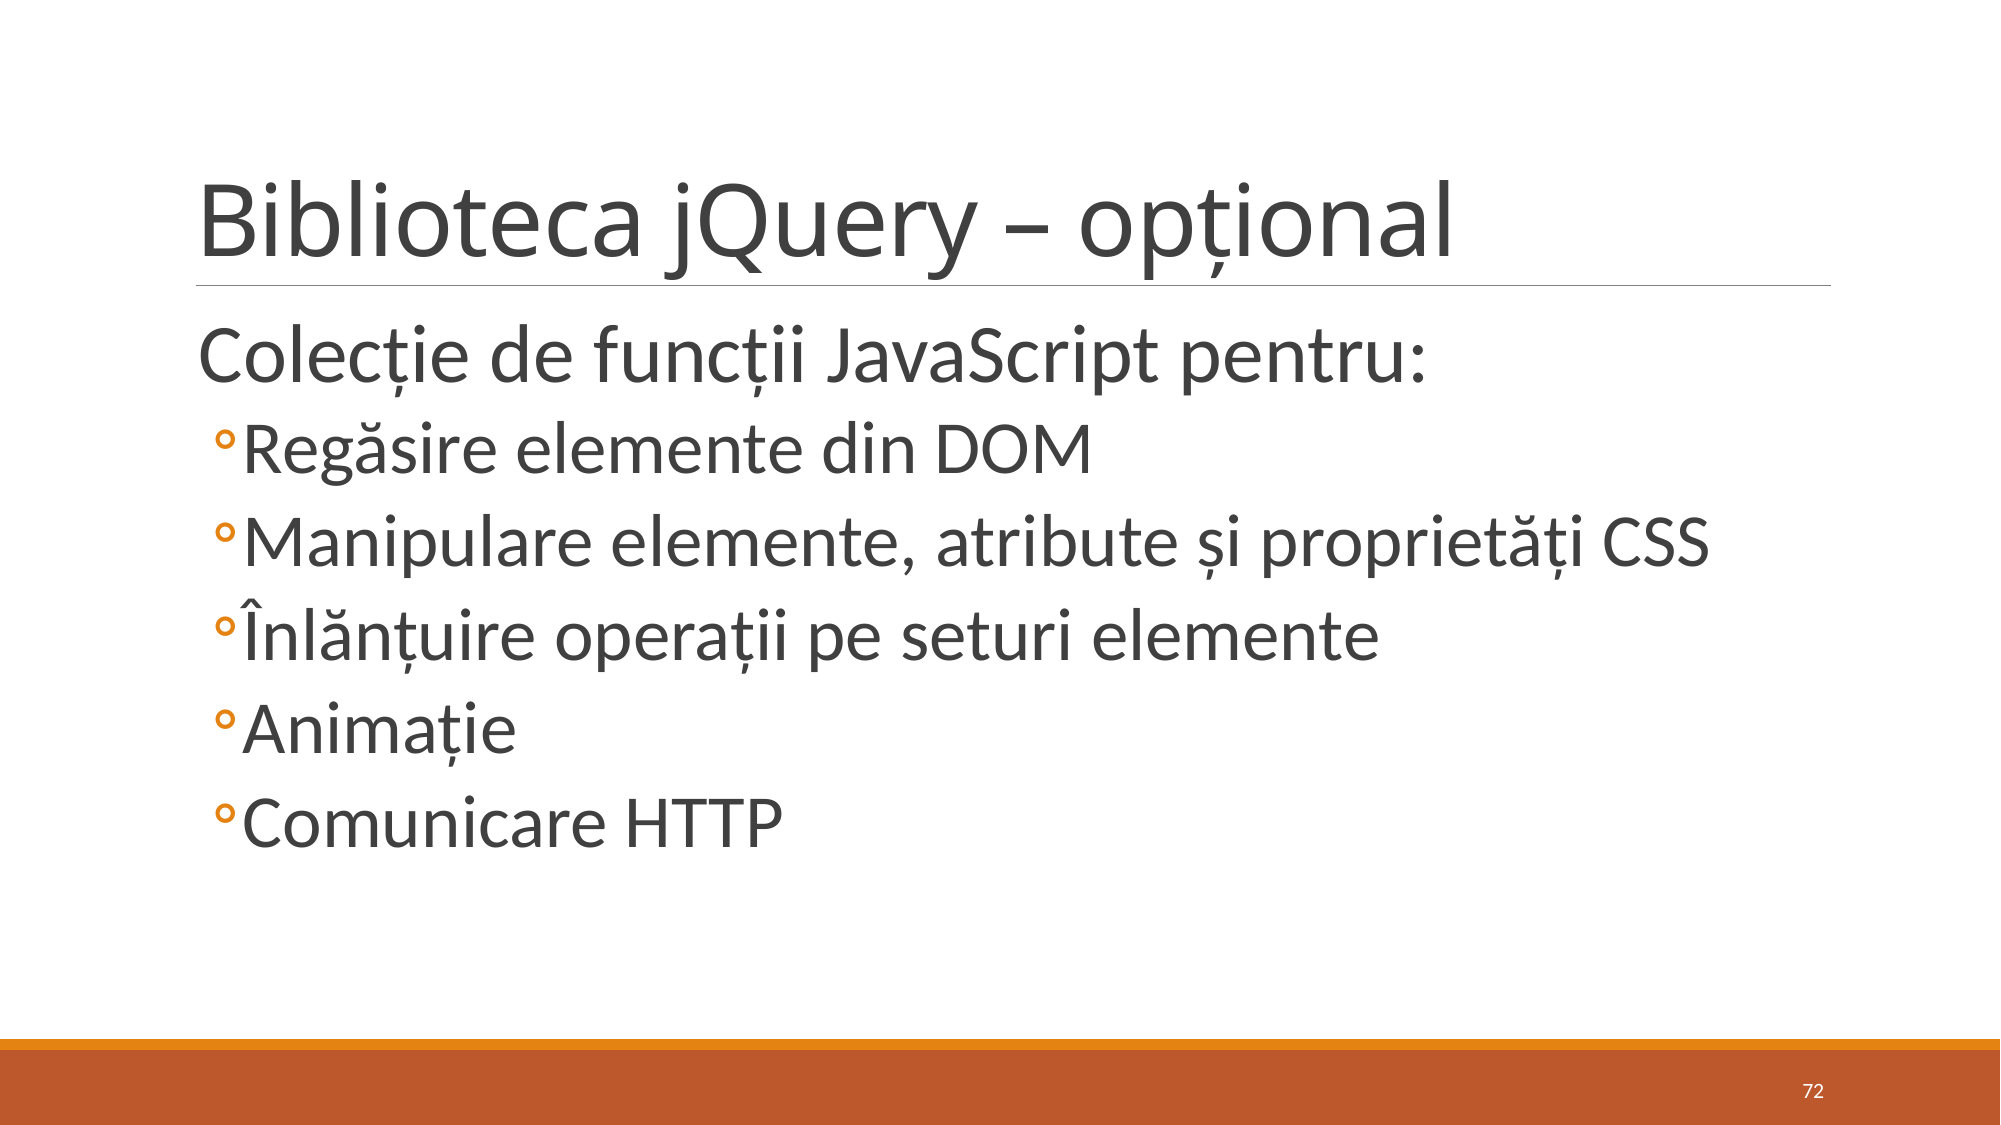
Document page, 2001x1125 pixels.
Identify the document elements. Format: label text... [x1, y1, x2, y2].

list Colecție de funcții JavaScript pentru: Regăsire elemente din DOM Manipulare elemente, atribute și proprietăți CSS Înlănțuire operații pe seturi elemente Animație Comunicare HTTP [179, 302, 1830, 963]
slide_number 72 [1624, 1059, 1840, 1120]
title Biblioteca jQuery – opțional [179, 47, 1830, 285]
